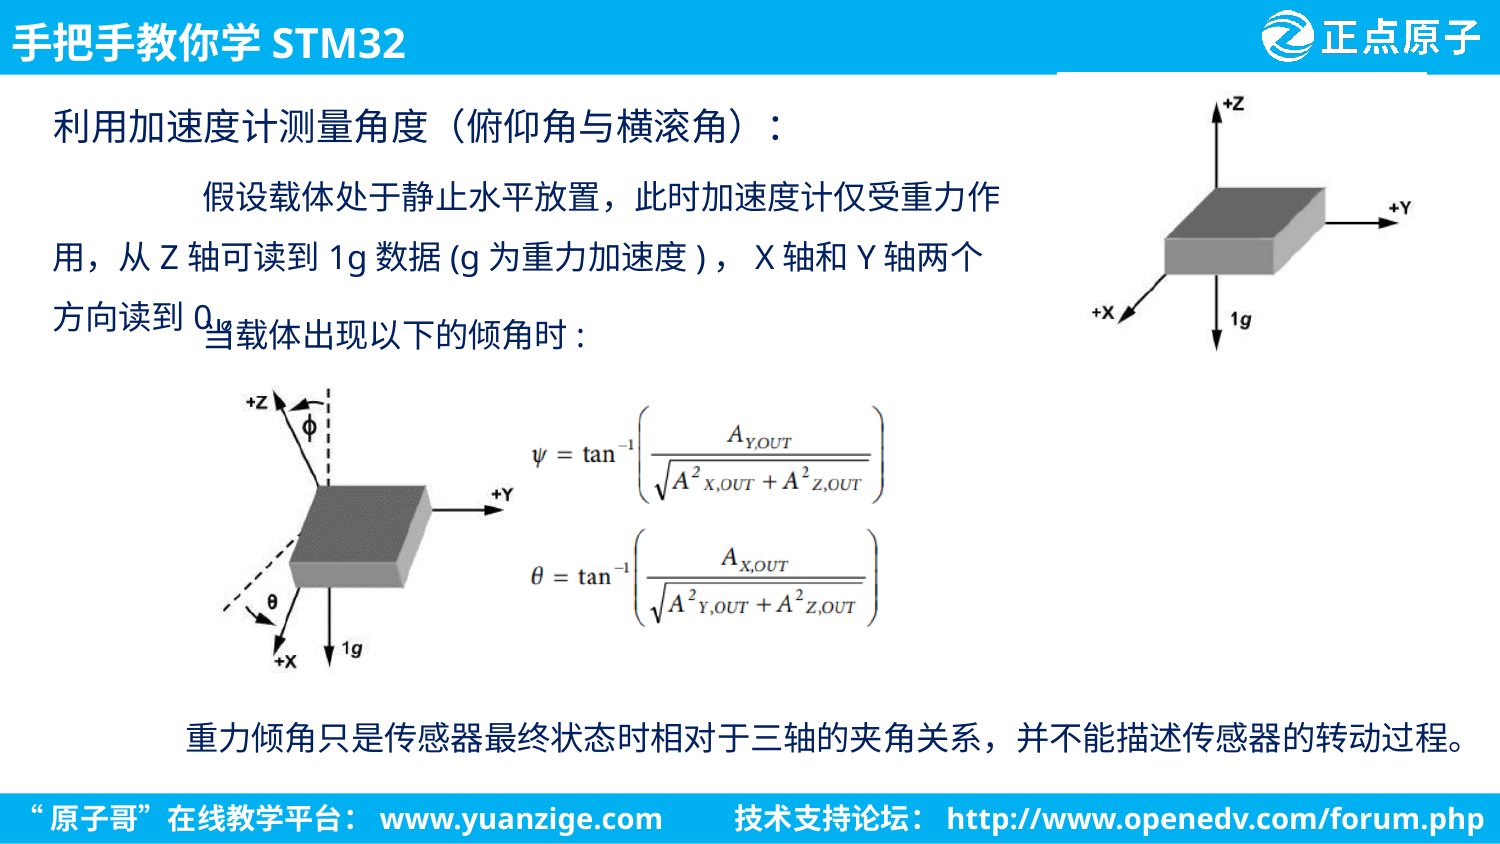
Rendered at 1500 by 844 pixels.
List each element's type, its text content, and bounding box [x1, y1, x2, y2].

text_box [904, 0, 1500, 76]
picture [1405, 21, 1438, 54]
picture [1276, 45, 1301, 53]
picture [1431, 45, 1438, 51]
picture [193, 367, 904, 674]
picture [1412, 45, 1418, 52]
picture [1056, 73, 1427, 352]
picture [1391, 46, 1397, 53]
text_box 当载体出现以下的倾角时: [37, 286, 585, 362]
picture [1323, 21, 1357, 53]
text_box 假设载体处于静止水平放置，此时加速度计仅受重力作用，从Z轴可读到1g数据(g为重力加速度)，X轴和Y轴两个方向读到0。 [37, 148, 1030, 344]
picture [1263, 27, 1301, 61]
text_box 技术支持论坛：http://www.openedv.com/forum.php [560, 793, 1500, 843]
text_box 利用加速度计测量角度（俯仰角与横滚角）： [38, 72, 904, 148]
text_box 手把手教你学STM32 [0, 0, 967, 75]
picture [1273, 11, 1314, 45]
picture [1446, 21, 1479, 54]
text_box “原子哥”在线教学平台：www.yuanzige.com [0, 793, 560, 843]
text_box 重力倾角只是传感器最终状态时相对于三轴的夹角关系，并不能描述传感器的转动过程。 [20, 689, 1500, 765]
picture [1368, 19, 1396, 42]
